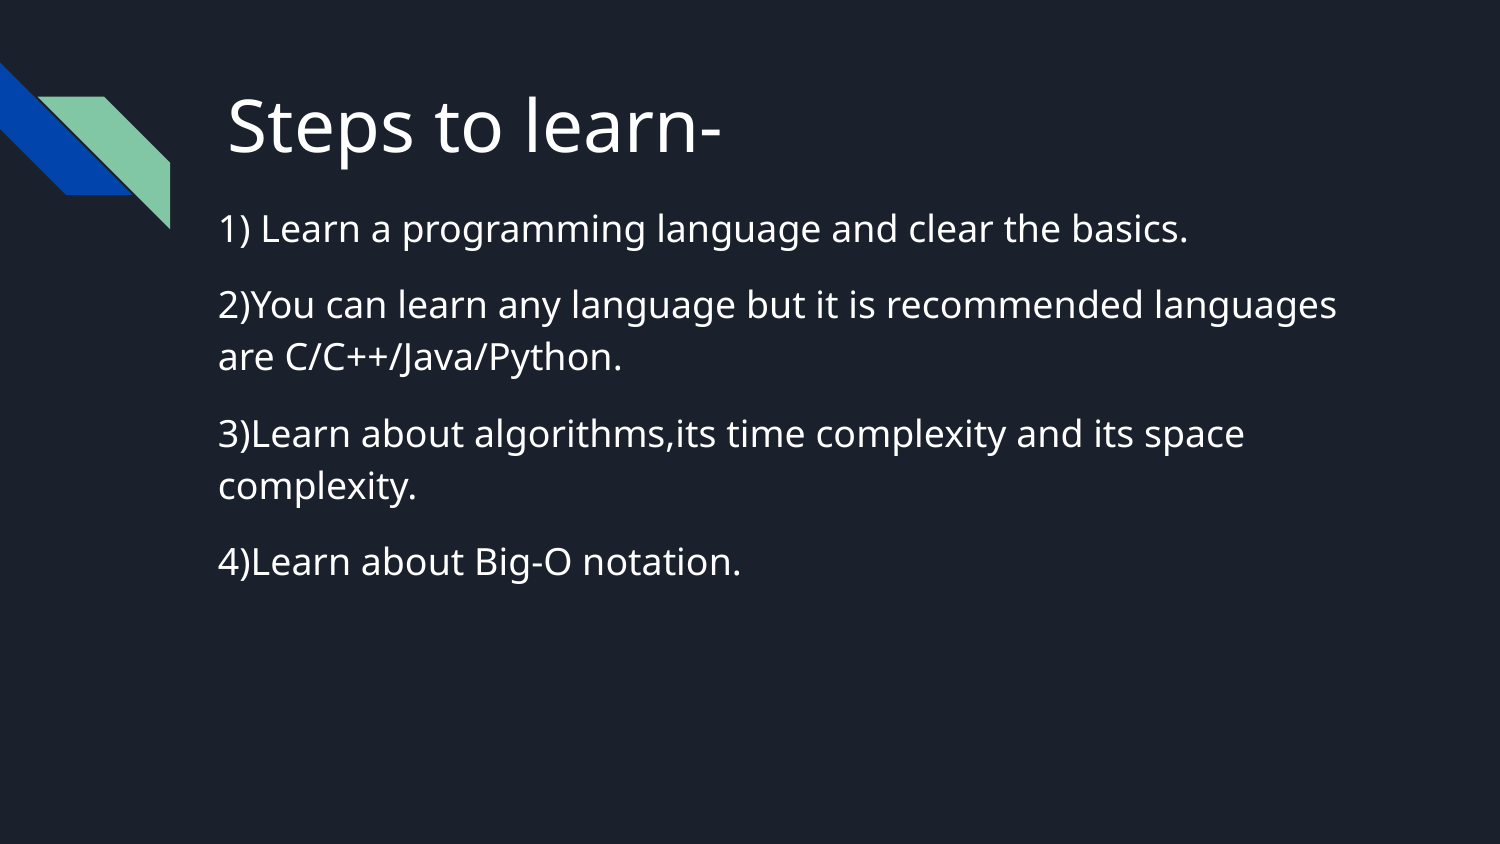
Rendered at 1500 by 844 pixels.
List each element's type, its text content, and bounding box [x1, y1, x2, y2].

list 1) Learn a programming language and clear the basics. 2)You can learn any language but it is recommended languages are C/C++/Java/Python. 3)Learn about algorithms,its time complexity and its space complexity. 4)Learn about Big-O notation. [202, 183, 1358, 661]
title Steps to learn- [212, 64, 1368, 215]
